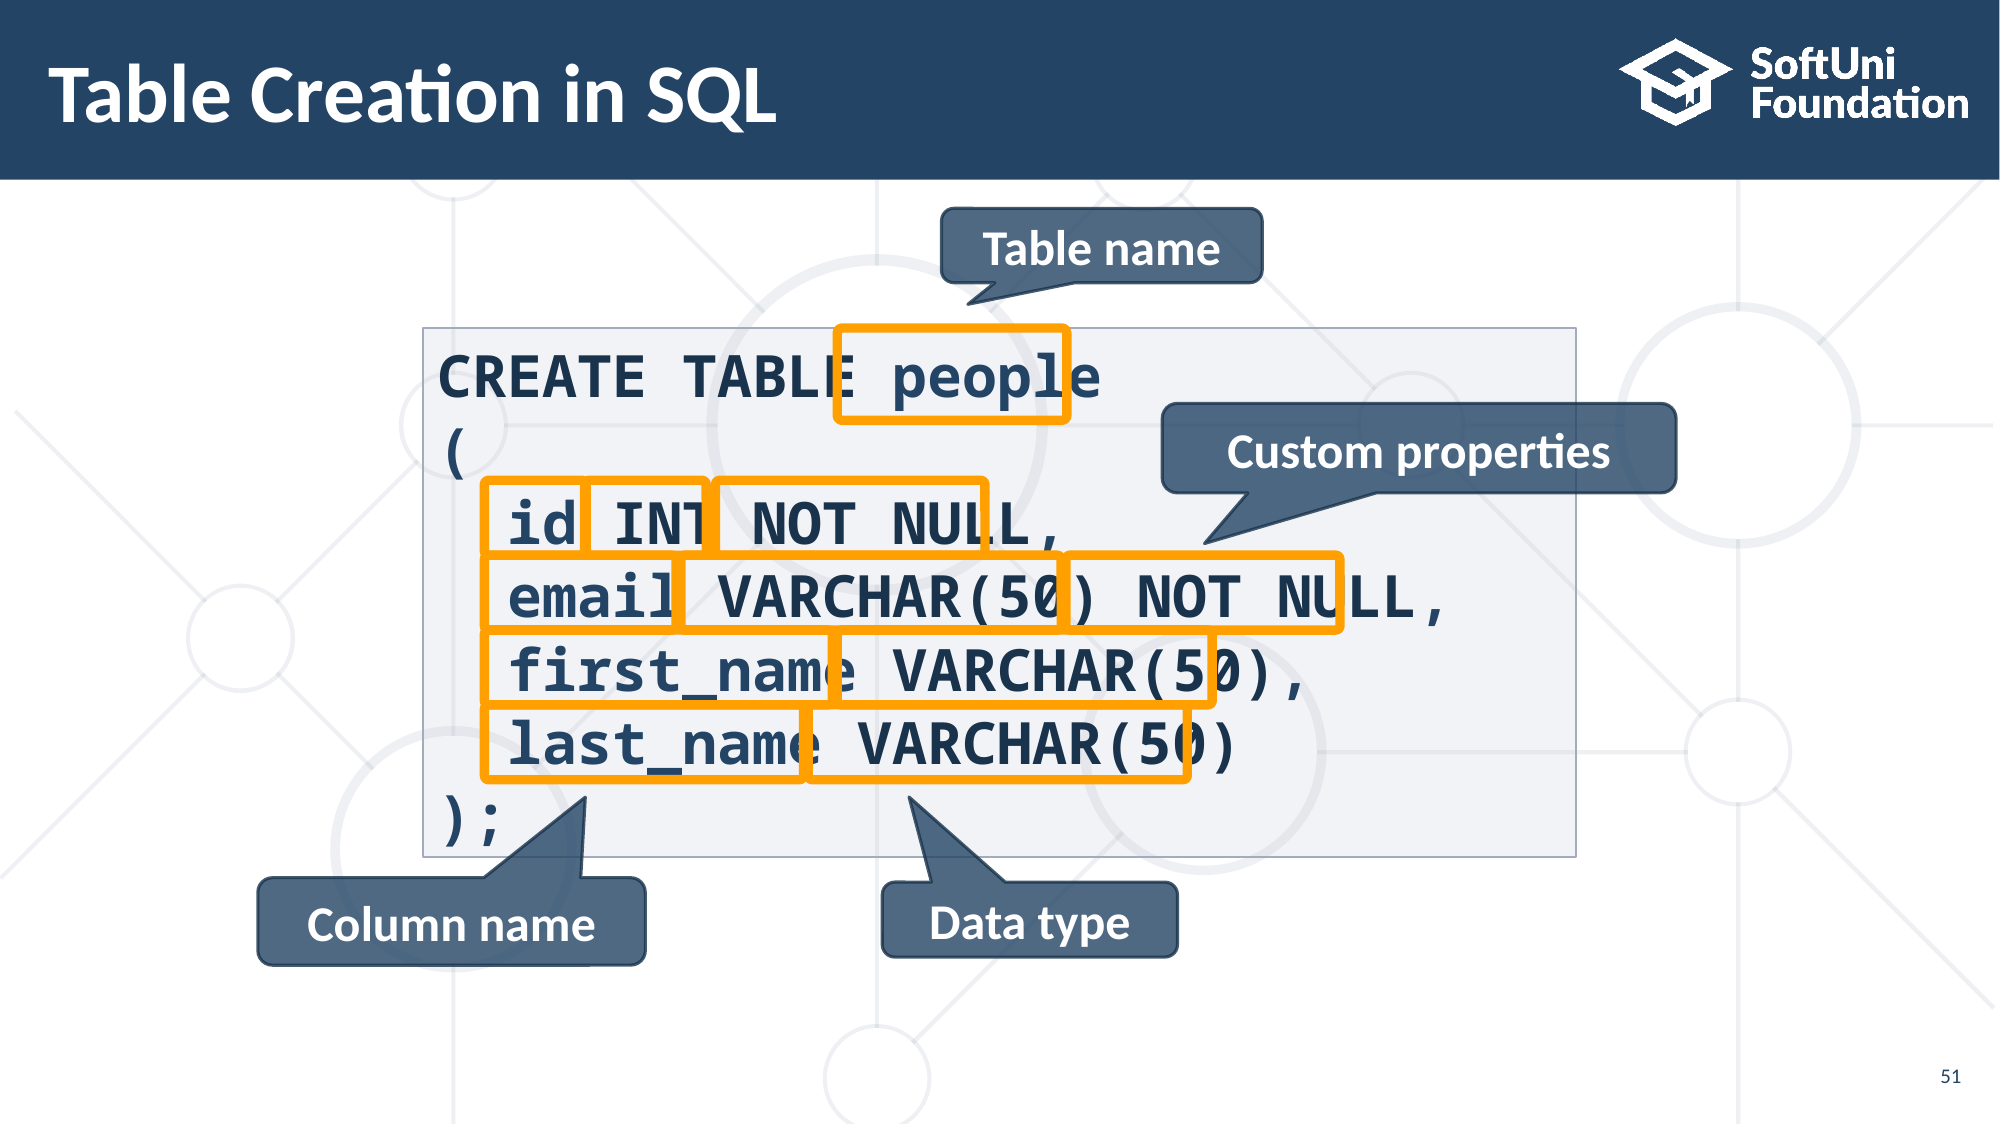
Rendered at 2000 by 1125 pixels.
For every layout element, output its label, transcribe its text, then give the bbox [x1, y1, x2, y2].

text_box [482, 478, 585, 558]
text_box Data type [880, 795, 1180, 960]
text_box Table name [939, 206, 1265, 307]
text_box [482, 628, 835, 706]
text_box [835, 325, 1069, 423]
picture [1618, 38, 1968, 126]
text_box [482, 702, 806, 782]
text_box [582, 478, 709, 558]
text_box [713, 478, 988, 558]
text_box Custom properties [1160, 401, 1679, 546]
title Table Creation in SQL [31, 16, 1591, 162]
text_box [678, 553, 1064, 633]
text_box Column name [255, 795, 648, 968]
text_box [835, 628, 1215, 707]
slide_number 51 [1896, 1049, 1968, 1101]
text_box [482, 556, 678, 633]
text_box [1063, 553, 1343, 633]
text_box CREATE TABLE people ( id INT NOT NULL, email VARCHAR(50) NOT NULL, first_name VARCHAR(50), last_name VARCHAR(50) ); [422, 327, 1576, 857]
text_box [806, 702, 1190, 782]
